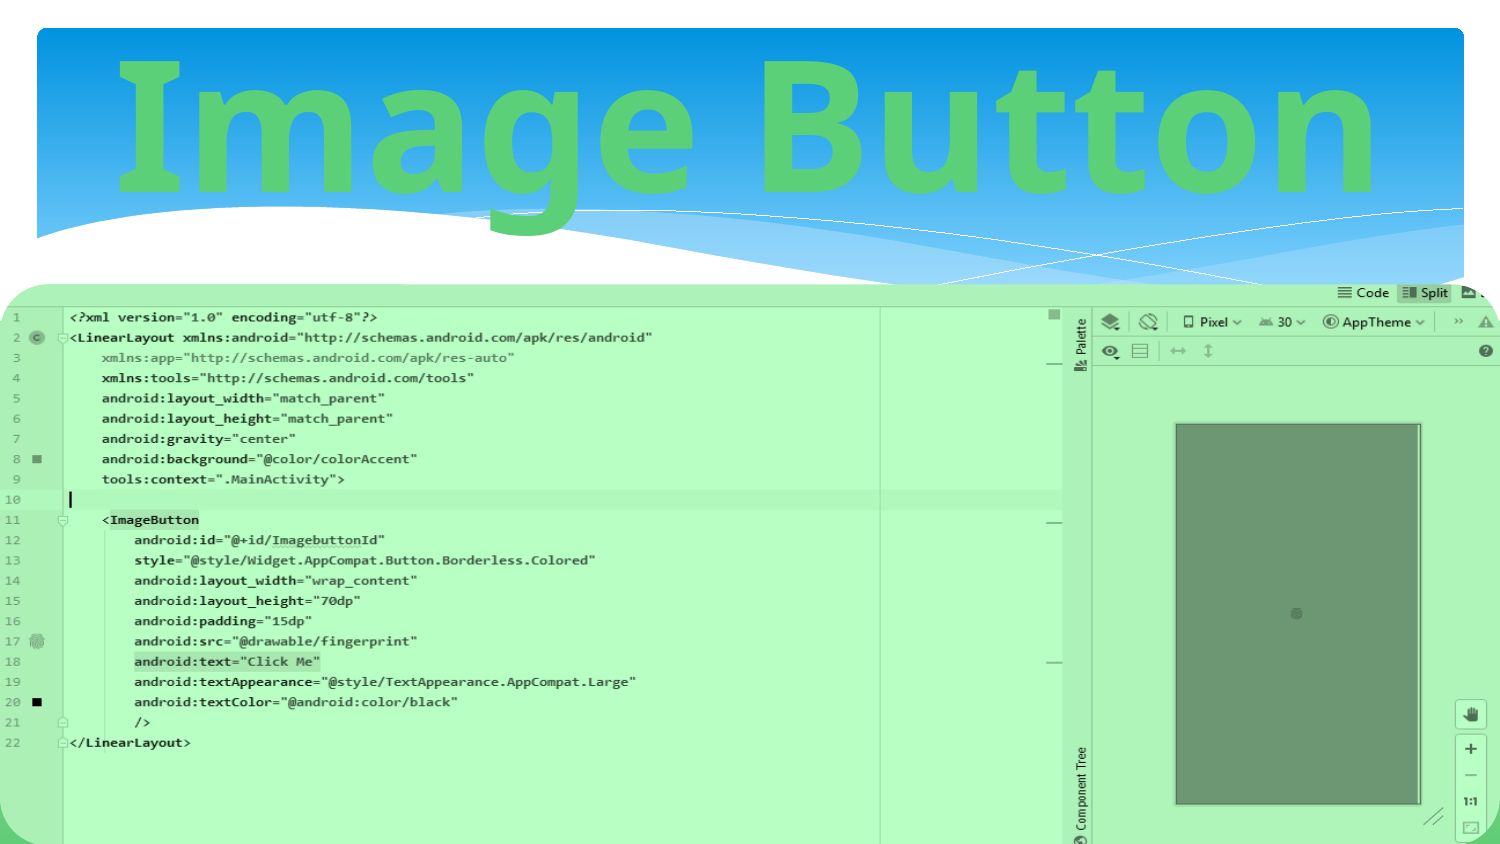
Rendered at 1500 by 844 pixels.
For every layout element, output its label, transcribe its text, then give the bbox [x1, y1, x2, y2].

title Image Button [75, 41, 1425, 196]
picture [0, 284, 1500, 844]
